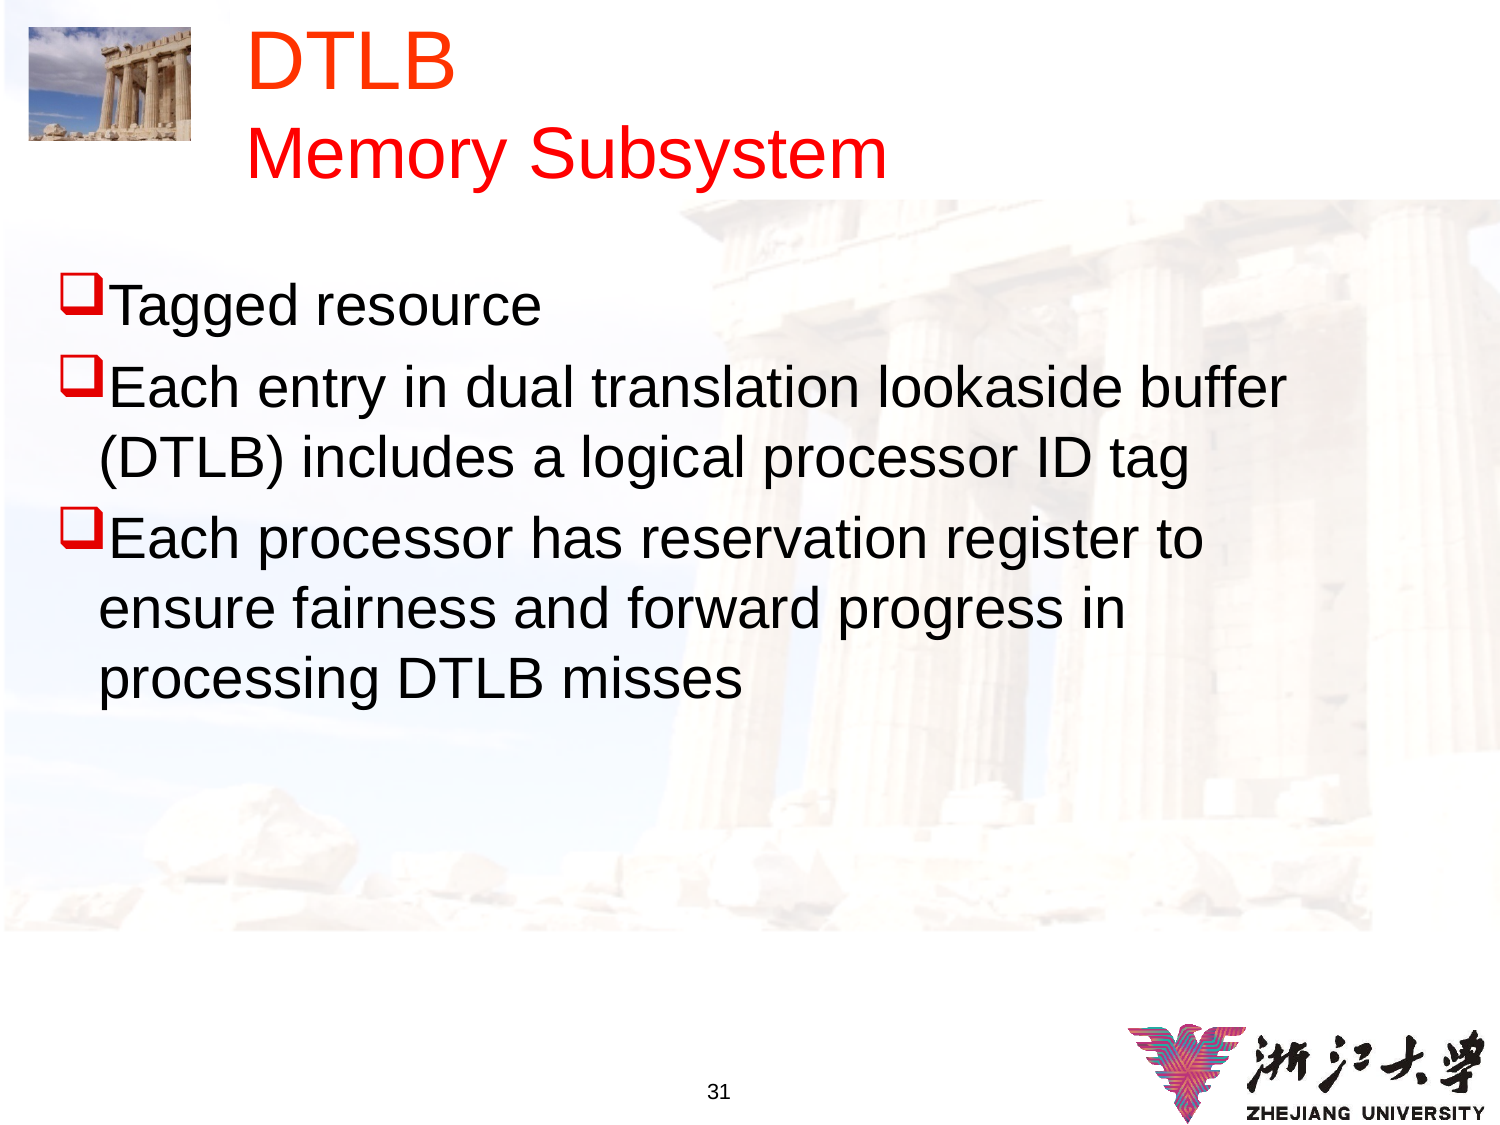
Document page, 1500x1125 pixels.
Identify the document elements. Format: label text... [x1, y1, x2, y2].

list Tagged resource Each entry in dual translation lookaside buffer (DTLB) includes a logical processor ID tag Each processor has reservation register to ensure fairness and forward progress in processing DTLB misses [41, 259, 1370, 972]
picture [0, 0, 1500, 1125]
title DTLB Memory Subsystem [230, 0, 1500, 200]
